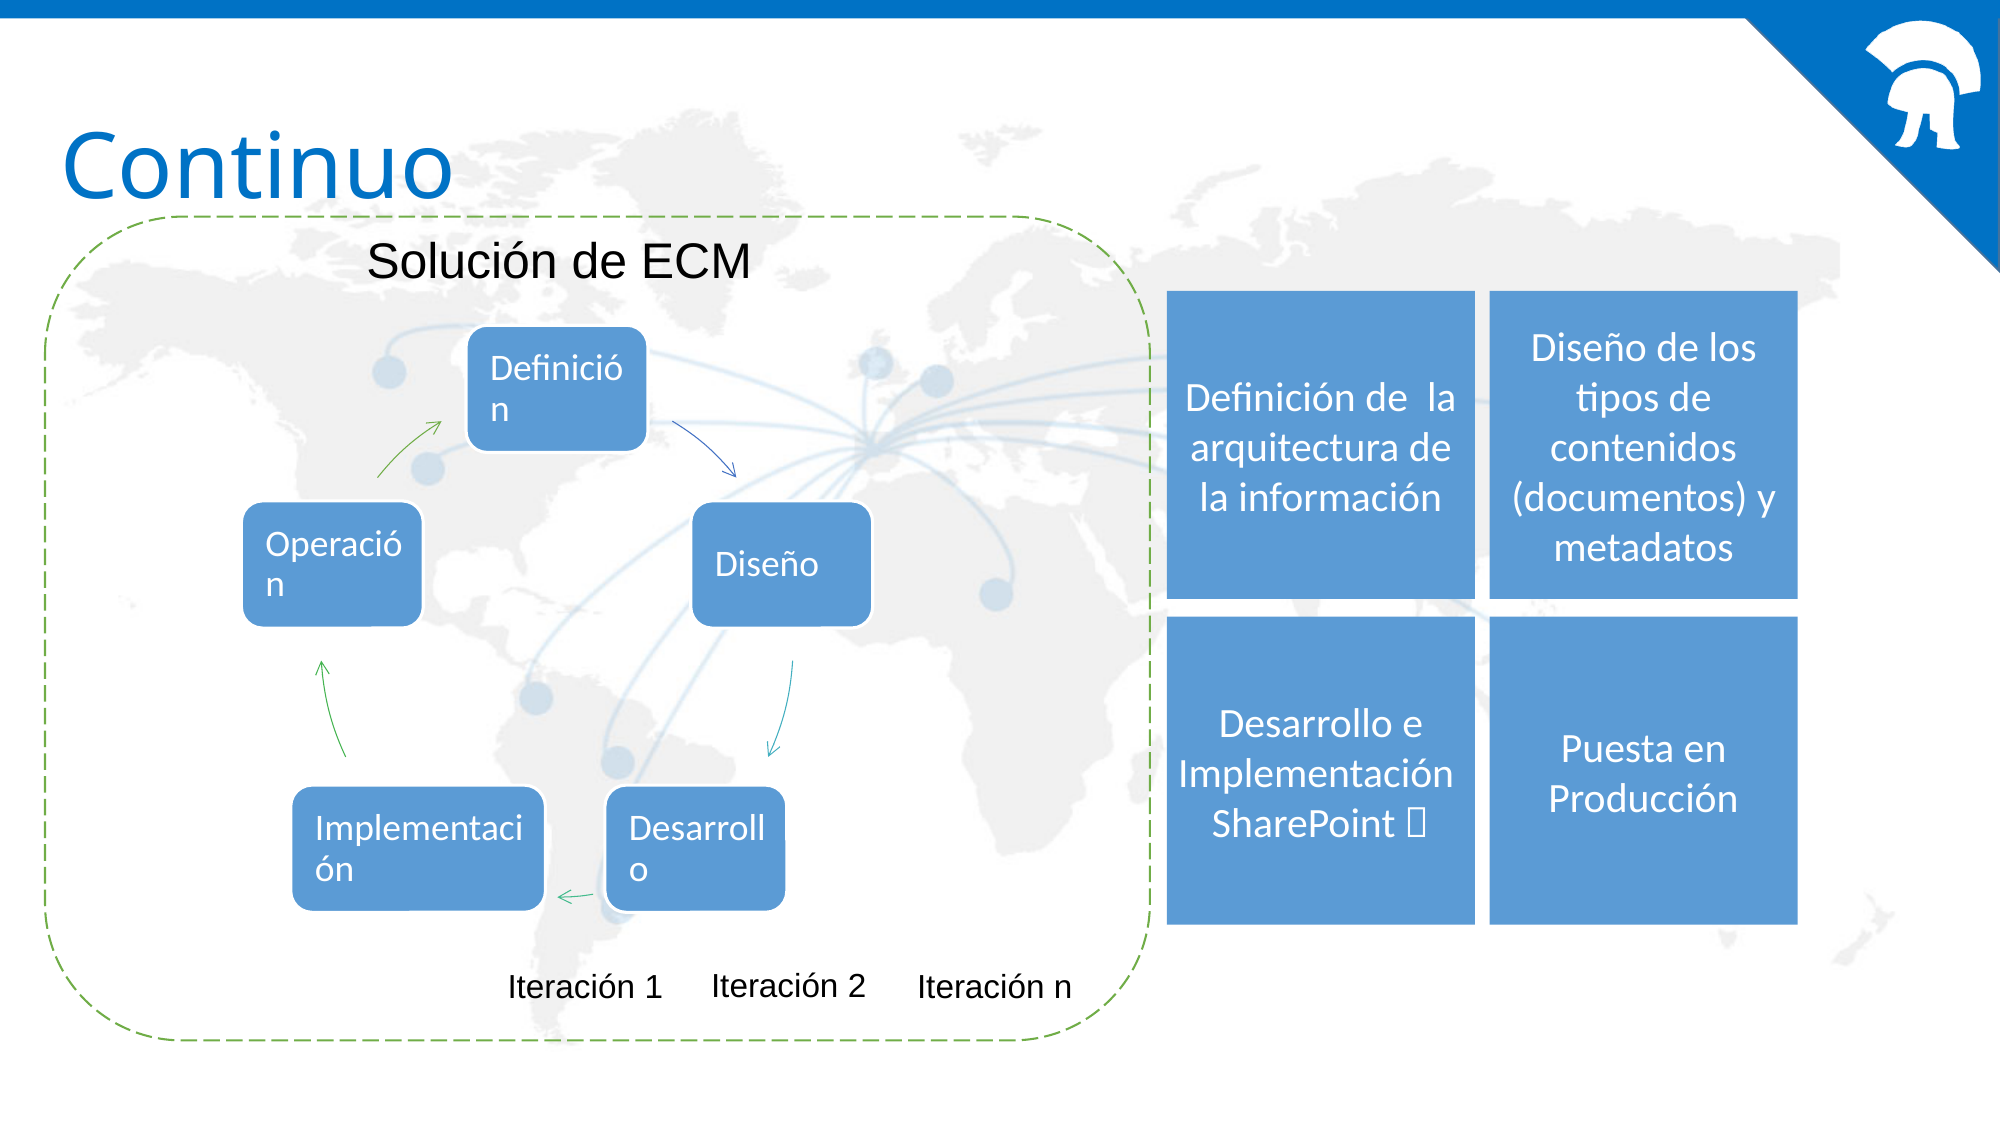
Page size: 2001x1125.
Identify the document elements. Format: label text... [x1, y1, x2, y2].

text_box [44, 216, 1150, 1041]
title Continuo [45, 59, 1863, 278]
text_box Desarrollo e Implementación SharePoint  [1166, 616, 1475, 925]
text_box Puesta en Producción [1489, 616, 1798, 925]
text_box [85, 37, 1915, 161]
picture [0, 0, 2001, 1125]
text_box Definición de la arquitectura de la información [1166, 290, 1475, 599]
text_box Diseño de los tipos de contenidos (documentos) y metadatos [1489, 290, 1798, 599]
